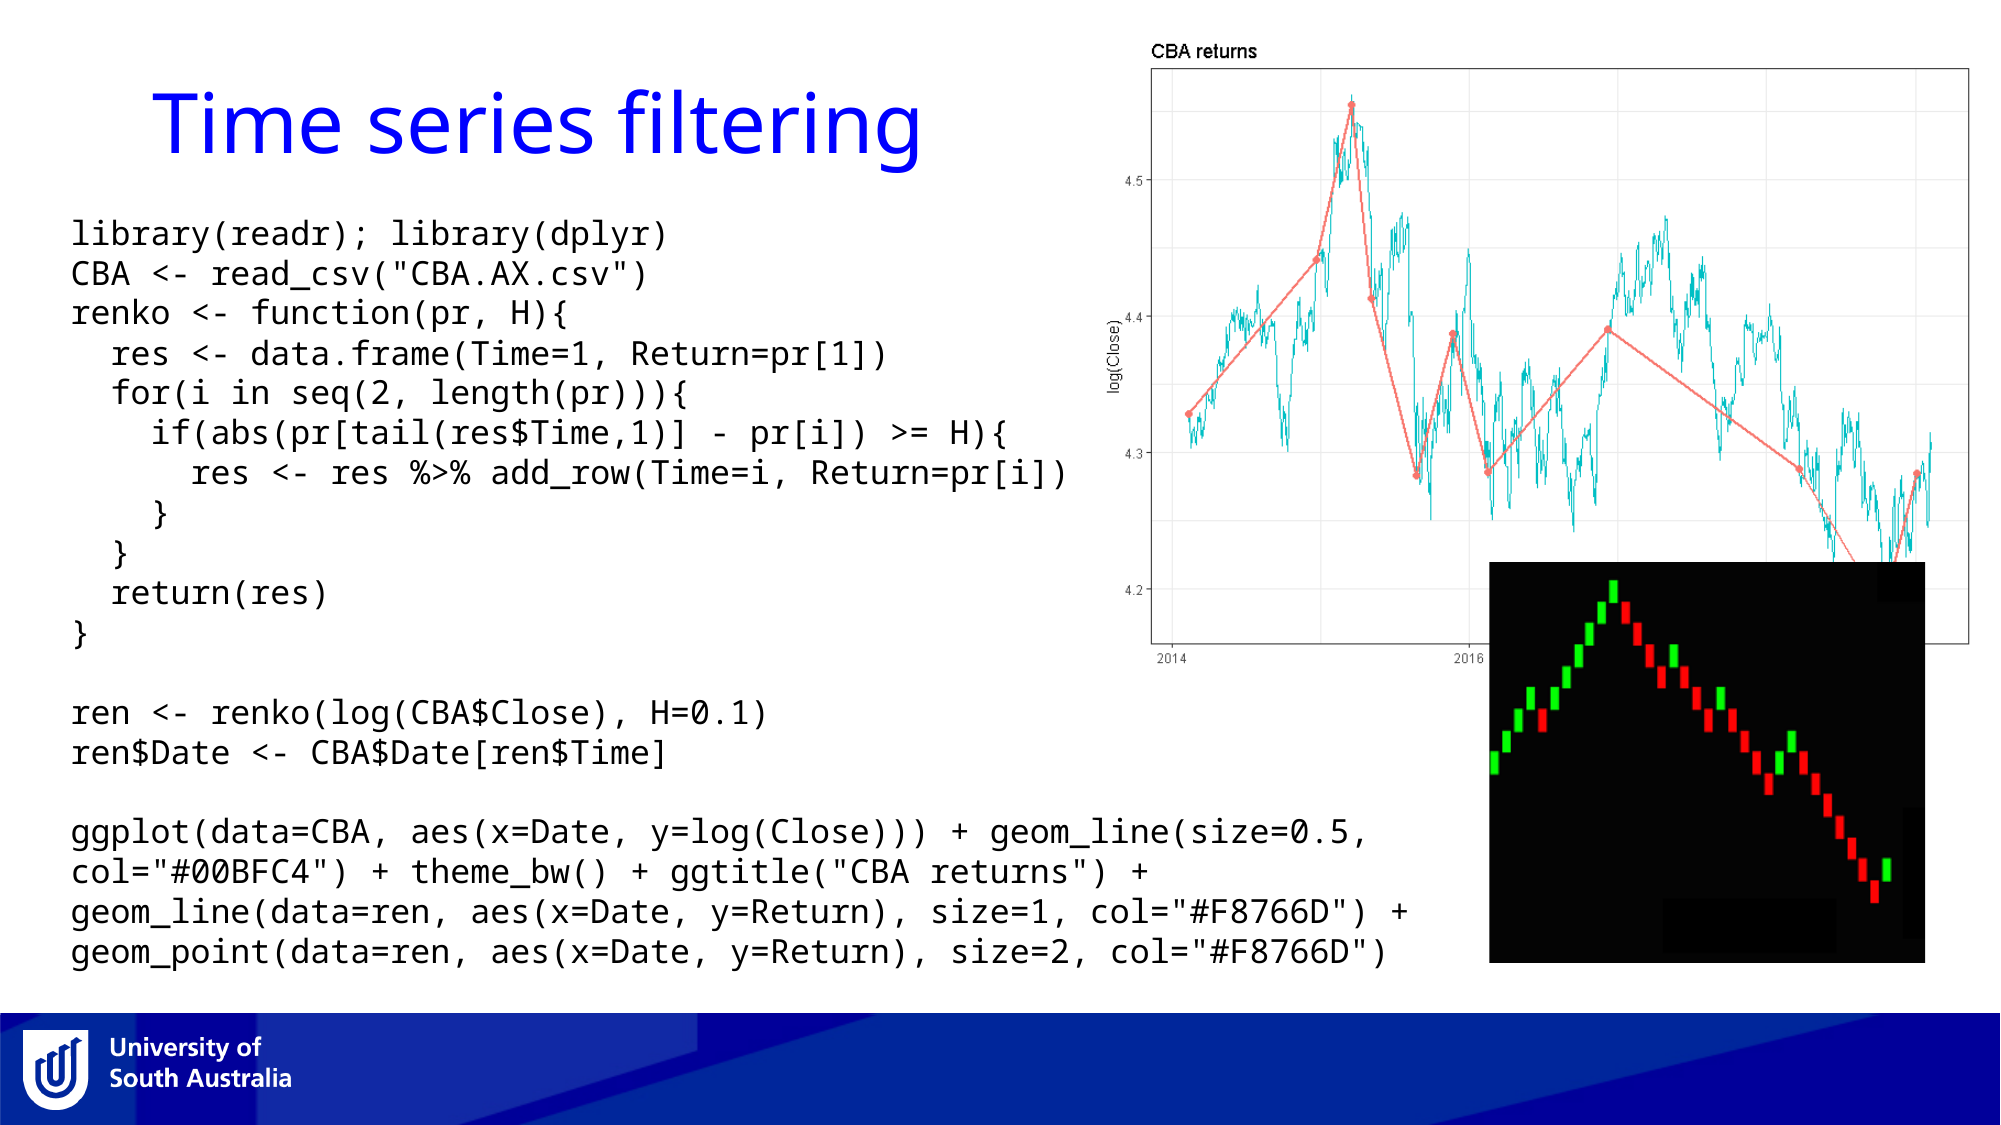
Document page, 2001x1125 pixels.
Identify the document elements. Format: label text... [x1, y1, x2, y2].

picture [0, 1013, 2000, 1125]
picture [1489, 562, 1926, 963]
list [1097, 34, 1977, 694]
text_box library(readr); library(dplyr) CBA <- read_csv("CBA.AX.csv") renko <- function(pr, H){ res <- data.frame(Time=1, Return=pr[1]) for(i in seq(2, length(pr))){ if(abs(pr[tail(res$Time,1)] - pr[i]) >= H){ res <- res %>% add_row(Time=i, Return=pr[i]) } } return(res) } ren <- renko(log(CBA$Close), H=0.1) ren$Date <- CBA$Date[ren$Time] ggplot(data=CBA, aes(x=Date, y=log(Close))) + geom_line(size=0.5, col="#00BFC4") + theme_bw() + ggtitle("CBA returns") + geom_line(data=ren, aes(x=Date, y=Return), size=1, col="#F8766D") + geom_point(data=ren, aes(x=Date, y=Return), size=2, col="#F8766D") [55, 204, 1509, 978]
title Time series filtering [137, 59, 1097, 194]
